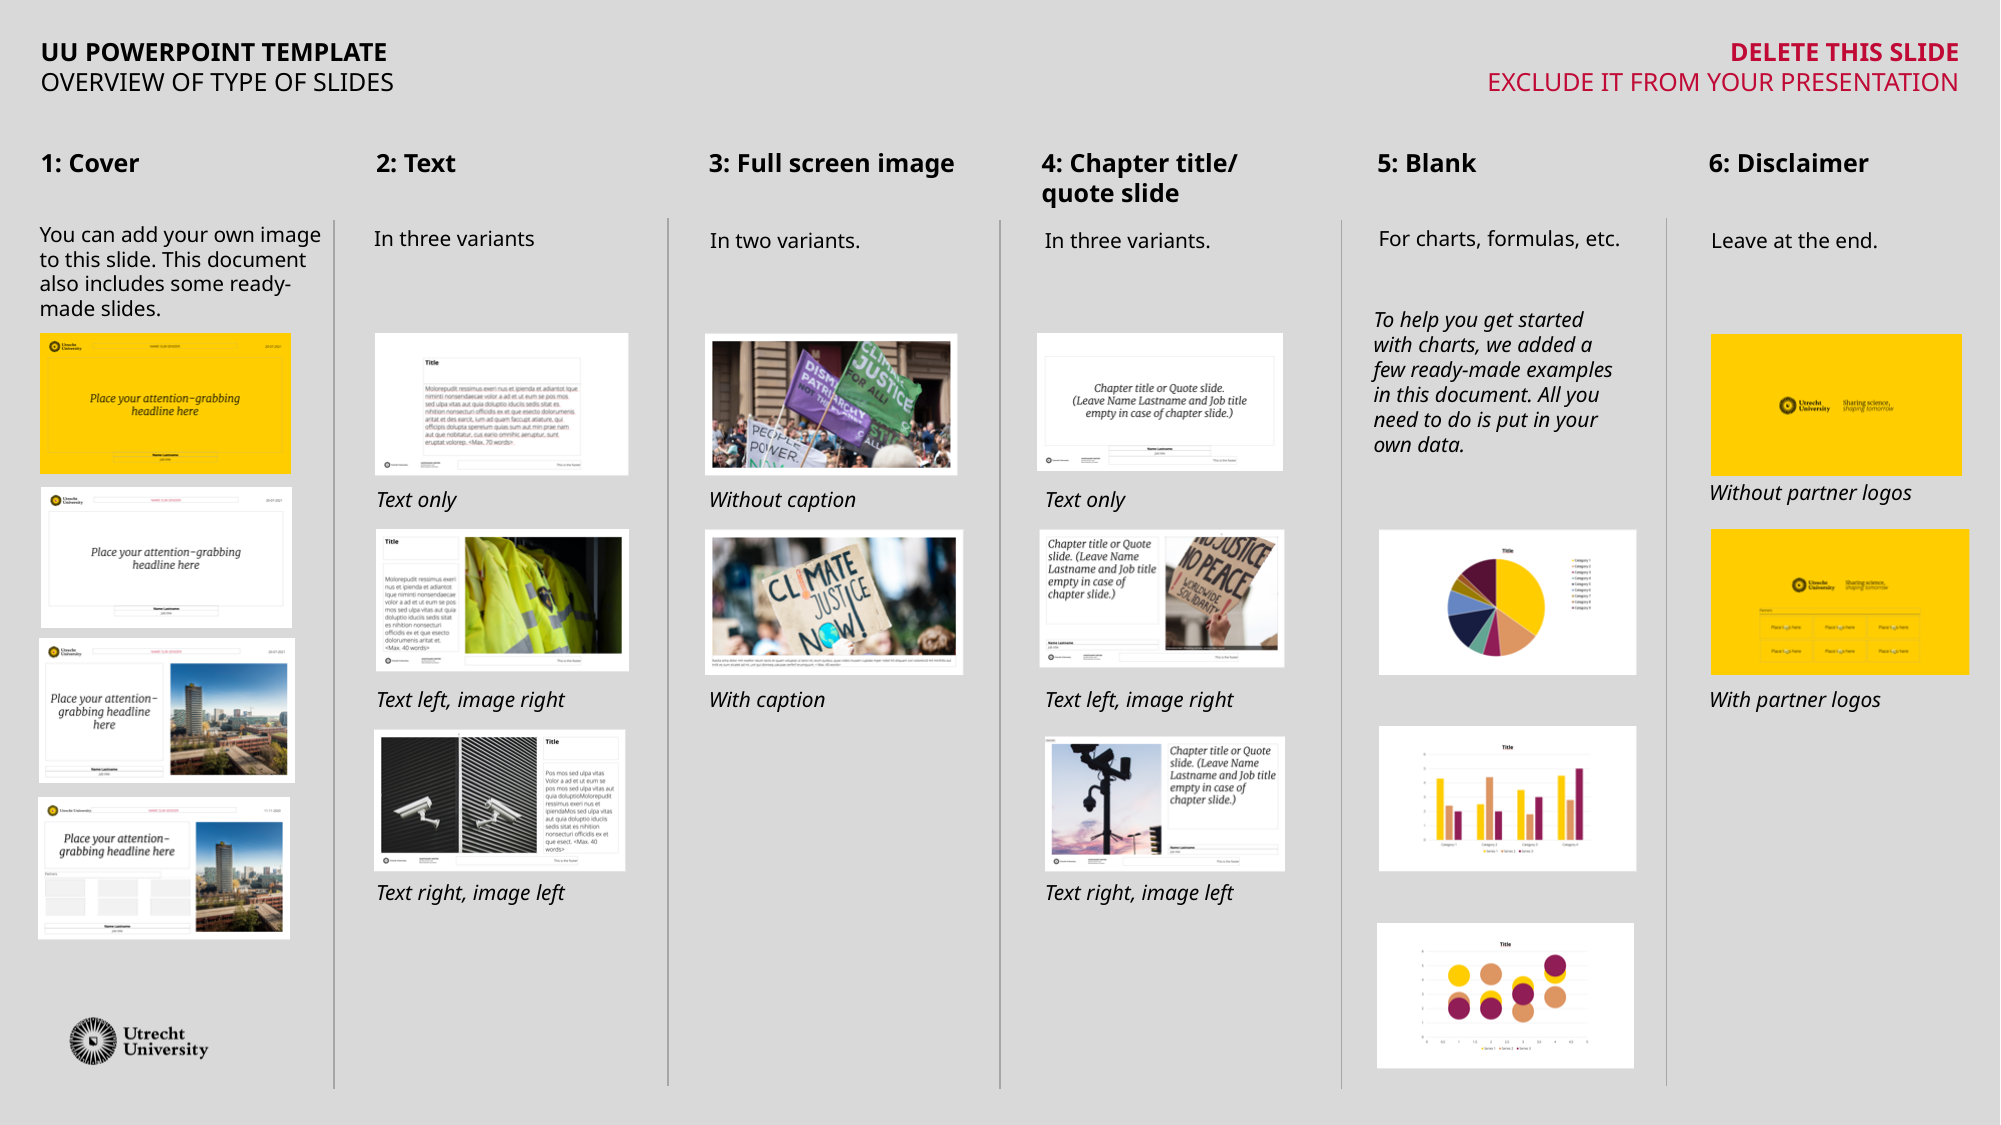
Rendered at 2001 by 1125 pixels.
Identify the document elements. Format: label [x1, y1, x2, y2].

text_box [38, 35, 1970, 1090]
picture [30, 984, 314, 1096]
